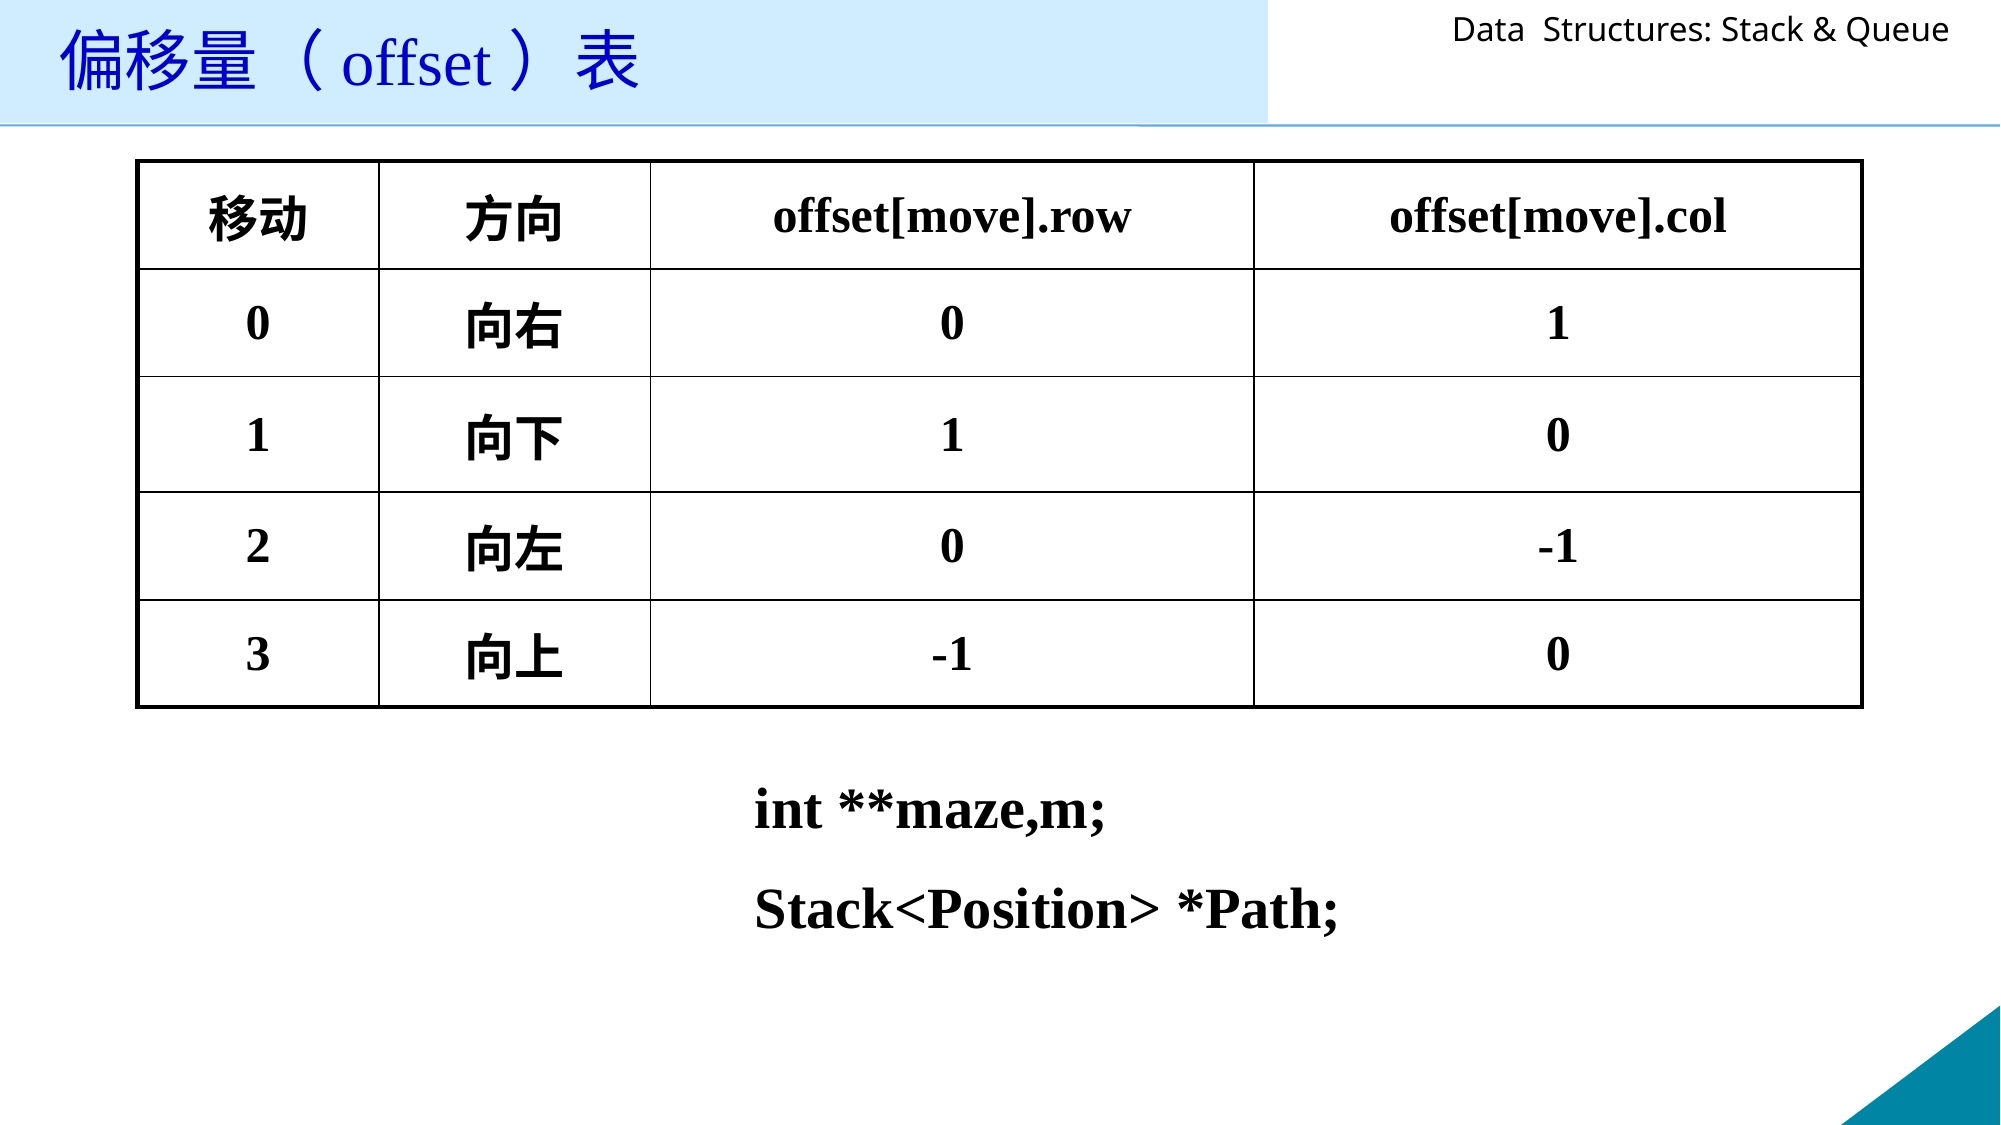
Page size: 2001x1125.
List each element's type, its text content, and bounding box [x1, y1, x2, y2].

table_header 方向 [380, 163, 650, 268]
table_cell 向下 [380, 377, 650, 491]
table_cell 0 [1255, 377, 1860, 491]
table_cell 3 [140, 601, 378, 705]
text_box int **maze,m; Stack<Position> *Path; [740, 763, 1508, 948]
table_cell -1 [651, 601, 1253, 705]
table_cell 0 [140, 270, 378, 376]
table_header offset[move].row [651, 163, 1253, 268]
table_header offset[move].col [1255, 163, 1860, 268]
table_cell 向左 [380, 493, 650, 599]
table_cell 向上 [380, 601, 650, 705]
table_header 移动 [140, 163, 378, 268]
title 偏移量（offset）表 [43, 7, 1769, 121]
table_cell -1 [1255, 493, 1860, 599]
table_cell 1 [1255, 270, 1860, 376]
table_cell 0 [1255, 601, 1860, 705]
table_cell 0 [651, 493, 1253, 599]
table_cell 0 [651, 270, 1253, 376]
table_cell 2 [140, 493, 378, 599]
table_cell 1 [651, 377, 1253, 491]
table_cell 向右 [380, 270, 650, 376]
table_cell 1 [140, 377, 378, 491]
